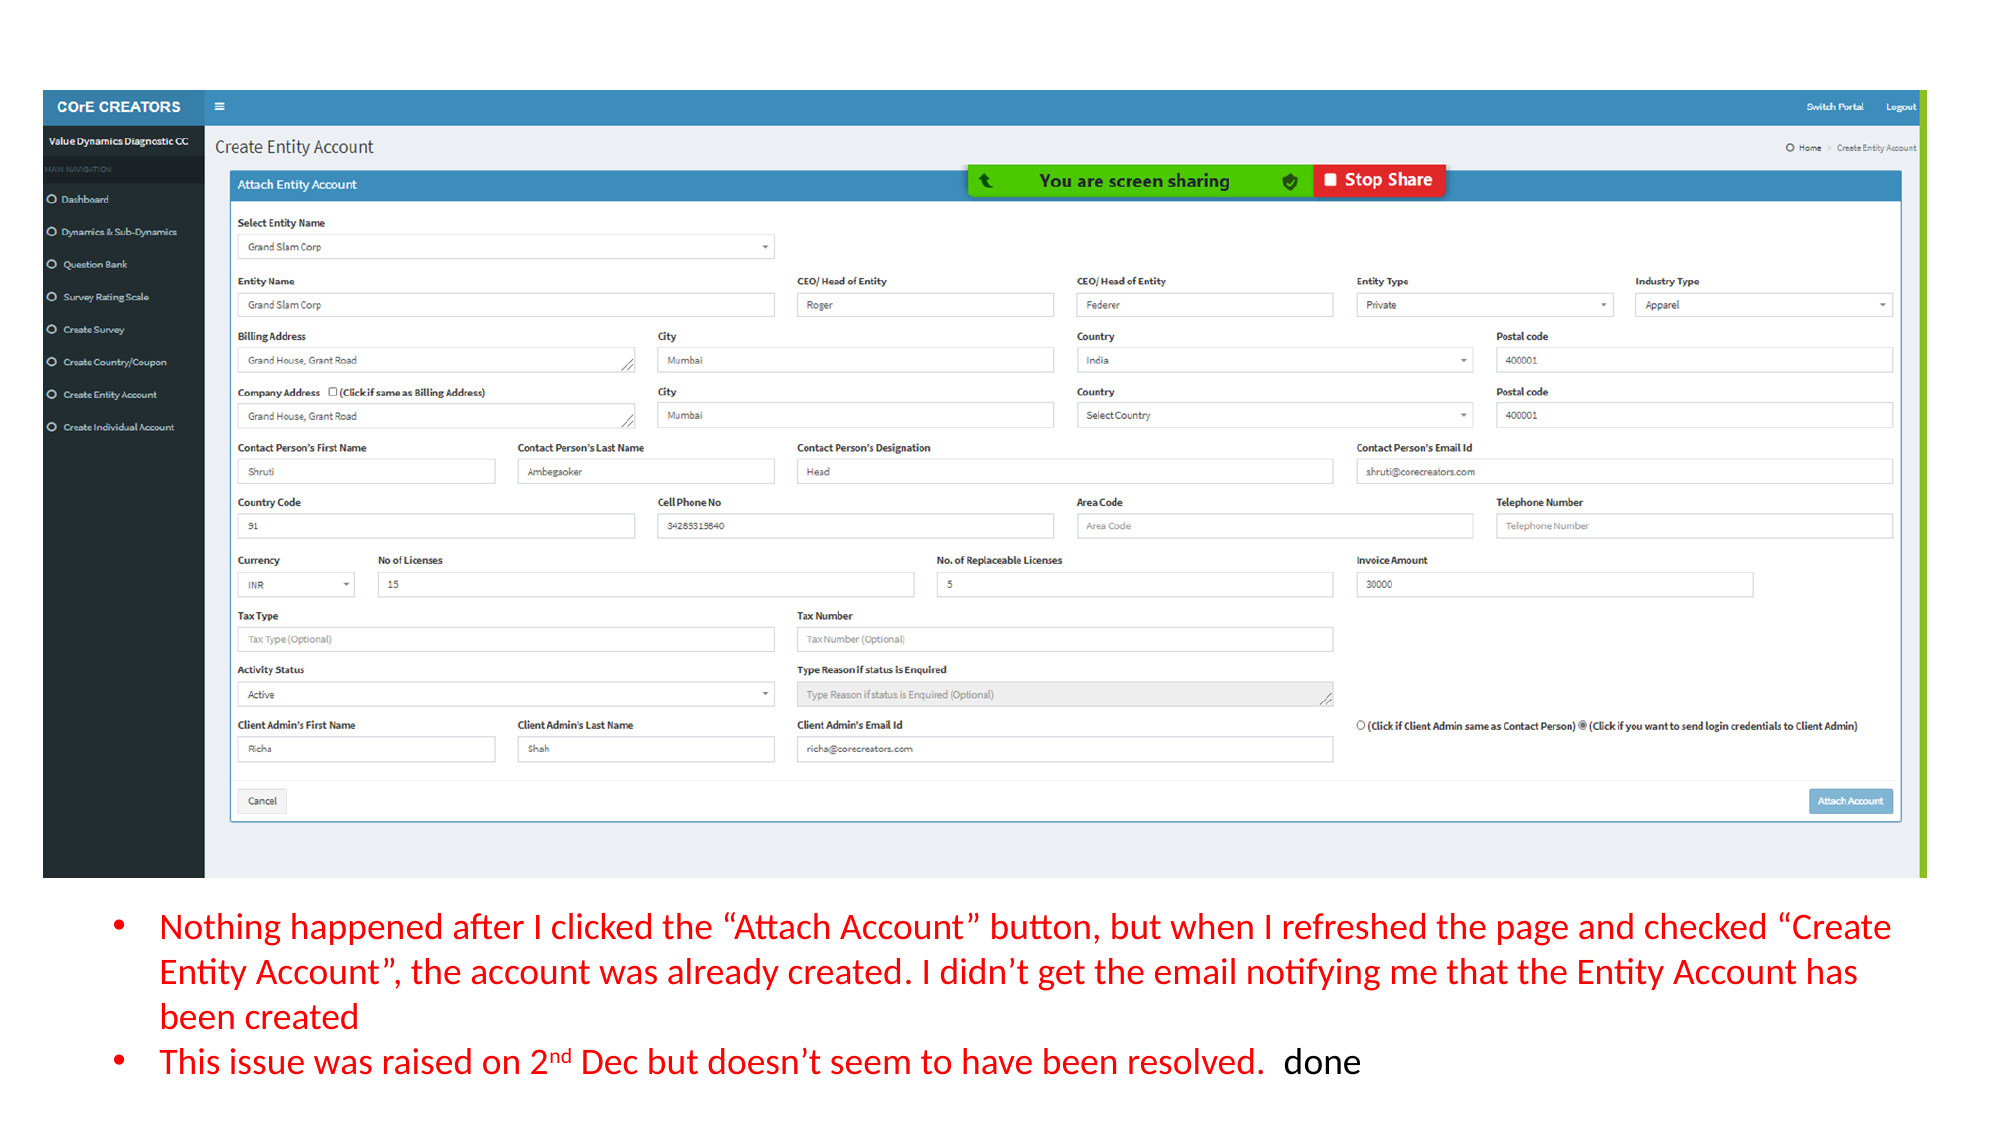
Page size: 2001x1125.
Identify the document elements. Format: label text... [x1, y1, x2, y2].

picture [43, 90, 1927, 879]
text_box Nothing happened after I clicked the “Attach Account” button, but when I refreshed the page and checked “Create Entity Account”, the account was already created. I didn’t get the email notifying me that the Entity Account has been created This issue was raised on 2nd Dec but doesn’t seem to have been resolved. done [97, 895, 1928, 1090]
